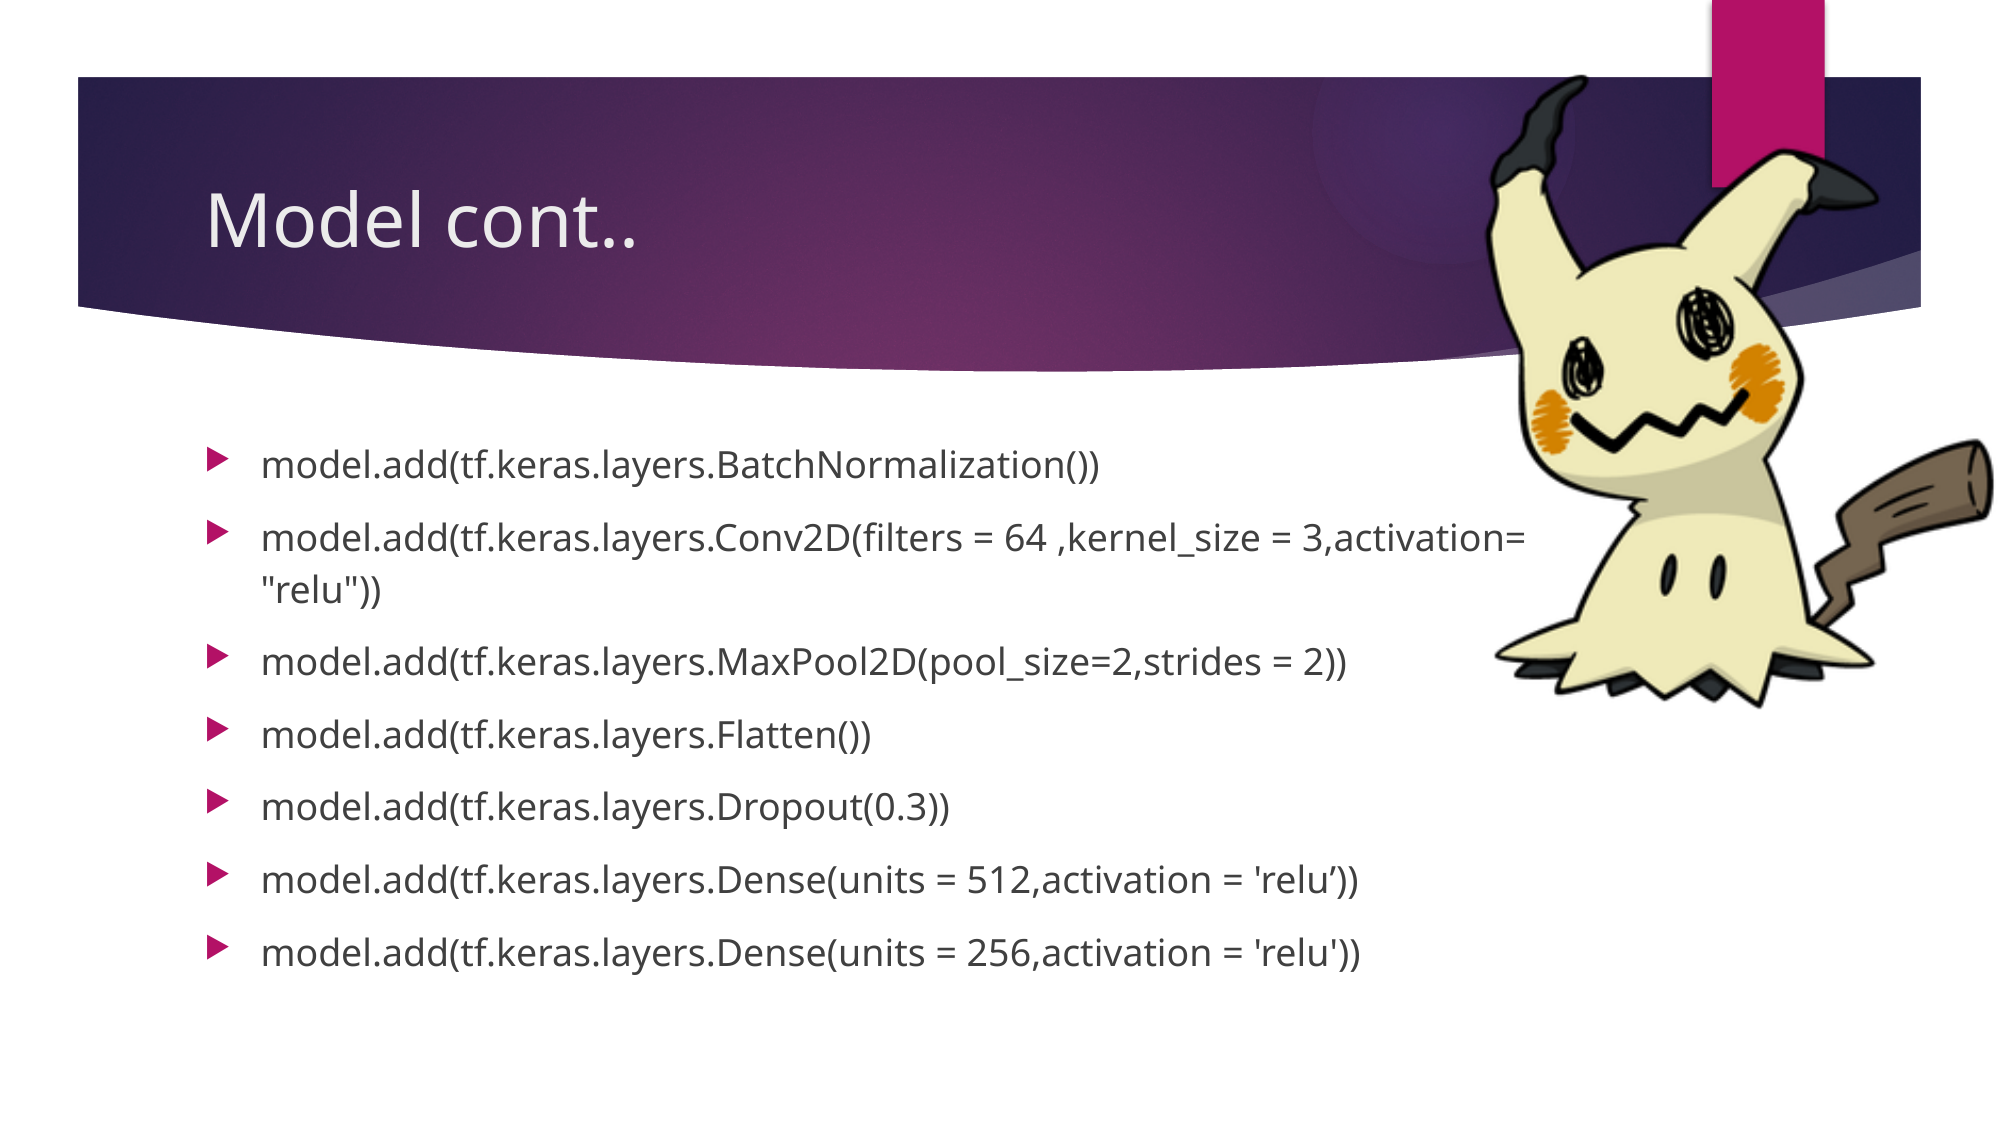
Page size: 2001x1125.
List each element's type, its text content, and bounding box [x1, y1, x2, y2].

title Model cont.. [189, 159, 1415, 276]
list model.add(tf.keras.layers.BatchNormalization()) model.add(tf.keras.layers.Conv2D(filters = 64 ,kernel_size = 3,activation= "relu")) model.add(tf.keras.layers.MaxPool2D(pool_size=2,strides = 2)) model.add(tf.keras.layers.Flatten()) model.add(tf.keras.layers.Dropout(0.3)) model.add(tf.keras.layers.Dense(units = 512,activation = 'relu’)) model.add(tf.keras.layers.Dense(units = 256,activation = 'relu')) [189, 427, 1638, 988]
picture [1421, 73, 2000, 712]
